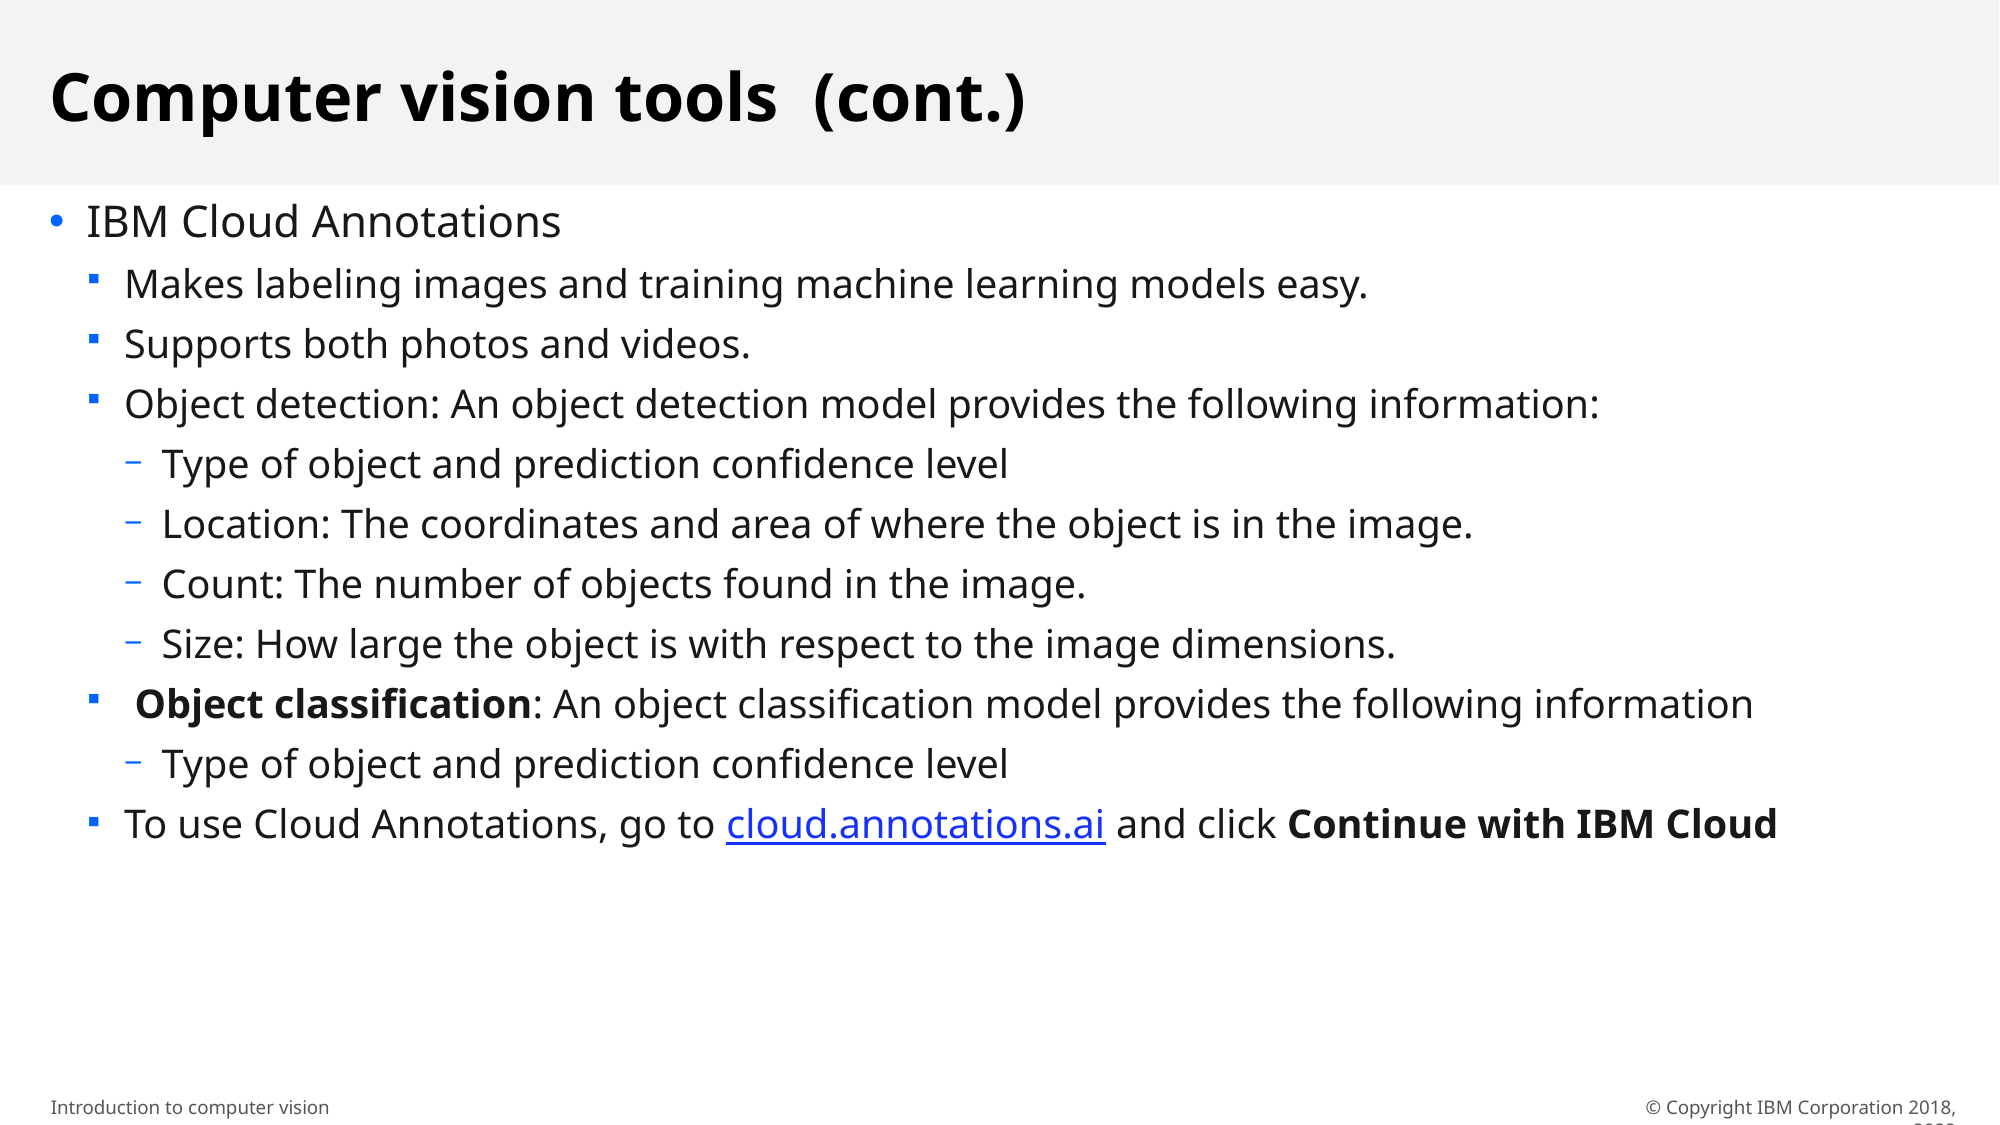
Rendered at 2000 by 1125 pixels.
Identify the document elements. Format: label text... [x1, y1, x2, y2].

list IBM Cloud Annotations Makes labeling images and training machine learning models easy. Supports both photos and videos. Object detection: An object detection model provides the following information: Type of object and prediction confidence level Location: The coordinates and area of where the object is in the image. Count: The number of objects found in the image. Size: How large the object is with respect to the image dimensions. Object classification: An object classification model provides the following information Type of object and prediction confidence level To use Cloud Annotations, go to cloud.annotations.ai and click Continue with IBM Cloud [34, 190, 1944, 1096]
footer © Copyright IBM Corporation 2018, 2022 [1616, 1096, 1972, 1125]
title Computer vision tools (cont.) [34, 29, 1944, 171]
